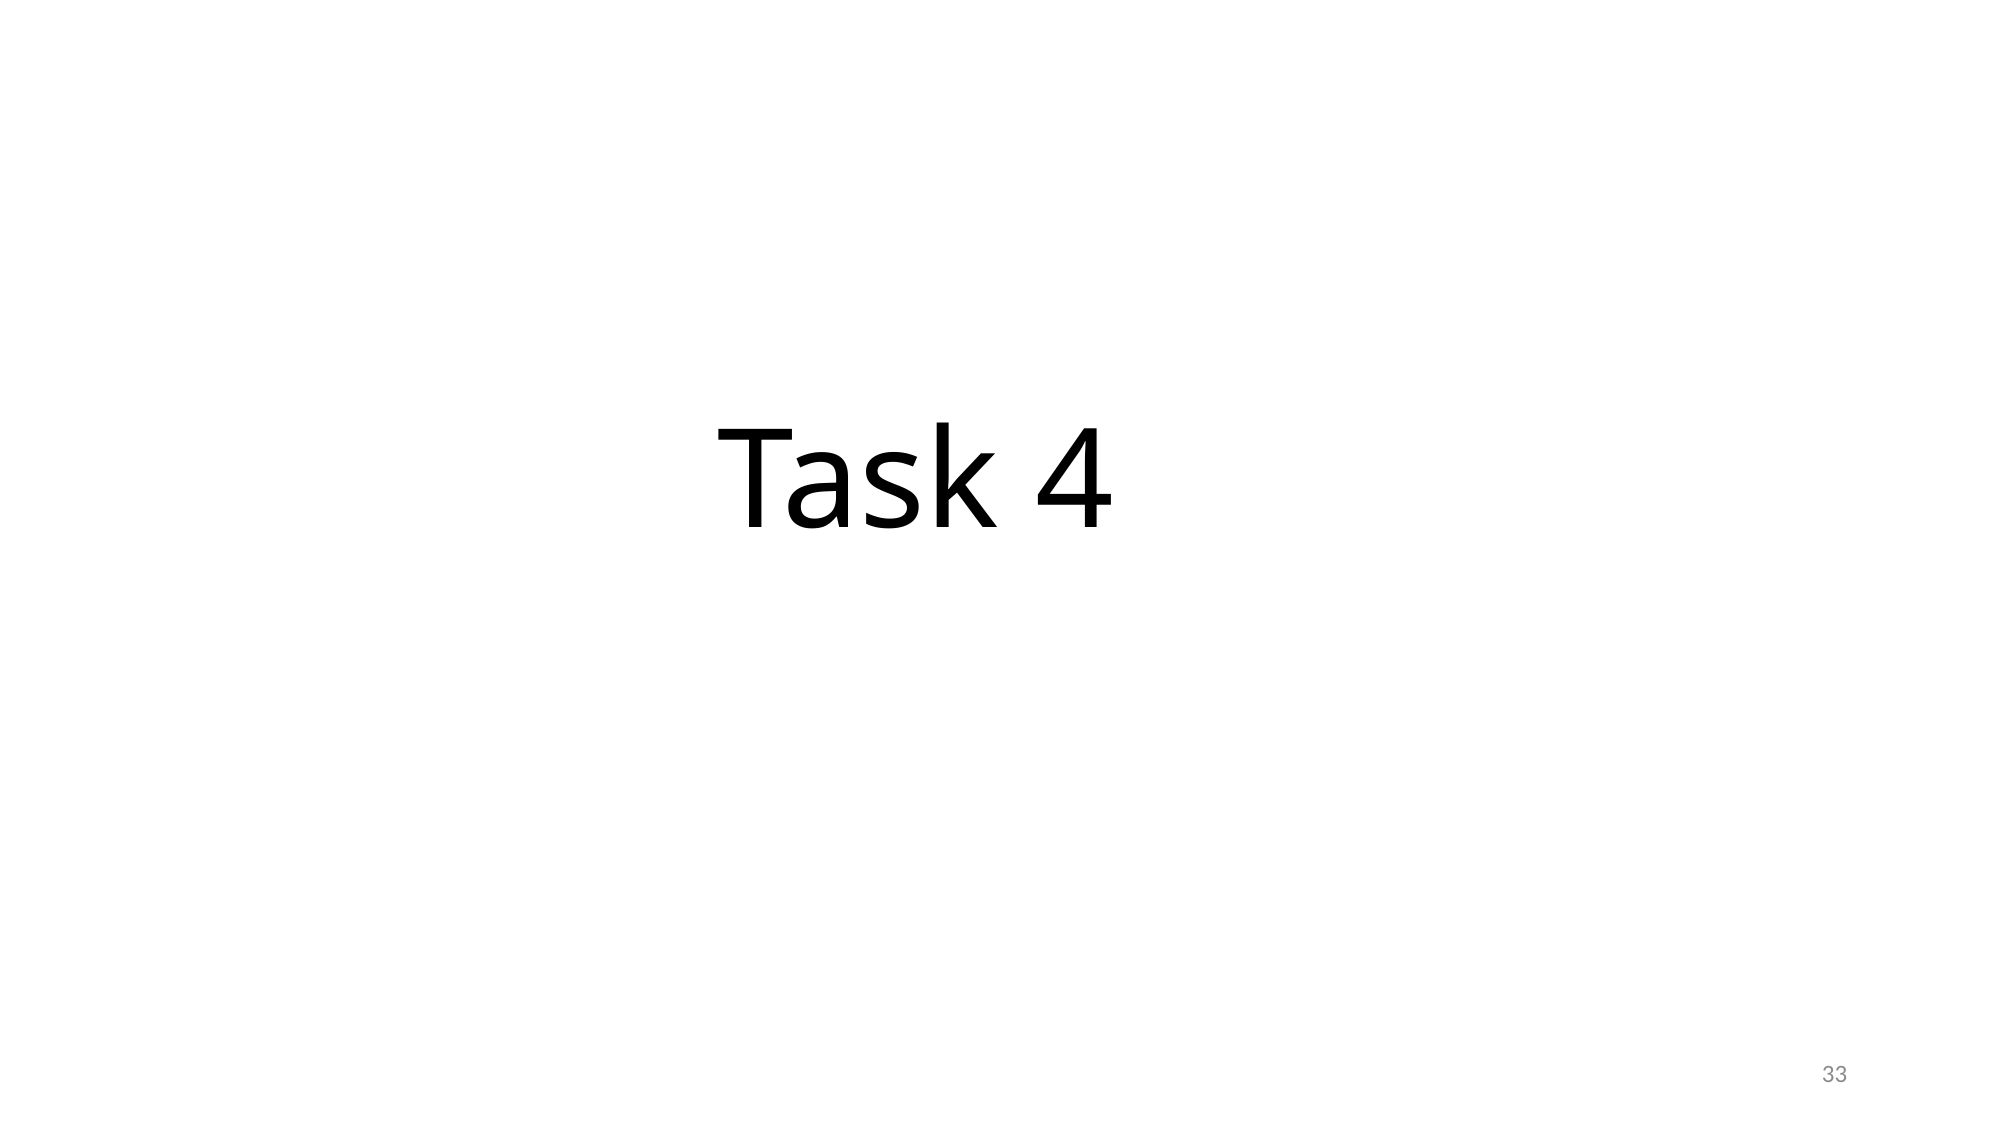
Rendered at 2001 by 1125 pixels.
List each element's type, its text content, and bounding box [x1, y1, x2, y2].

title Task 4 [702, 374, 1170, 592]
slide_number 33 [1412, 1042, 1863, 1103]
